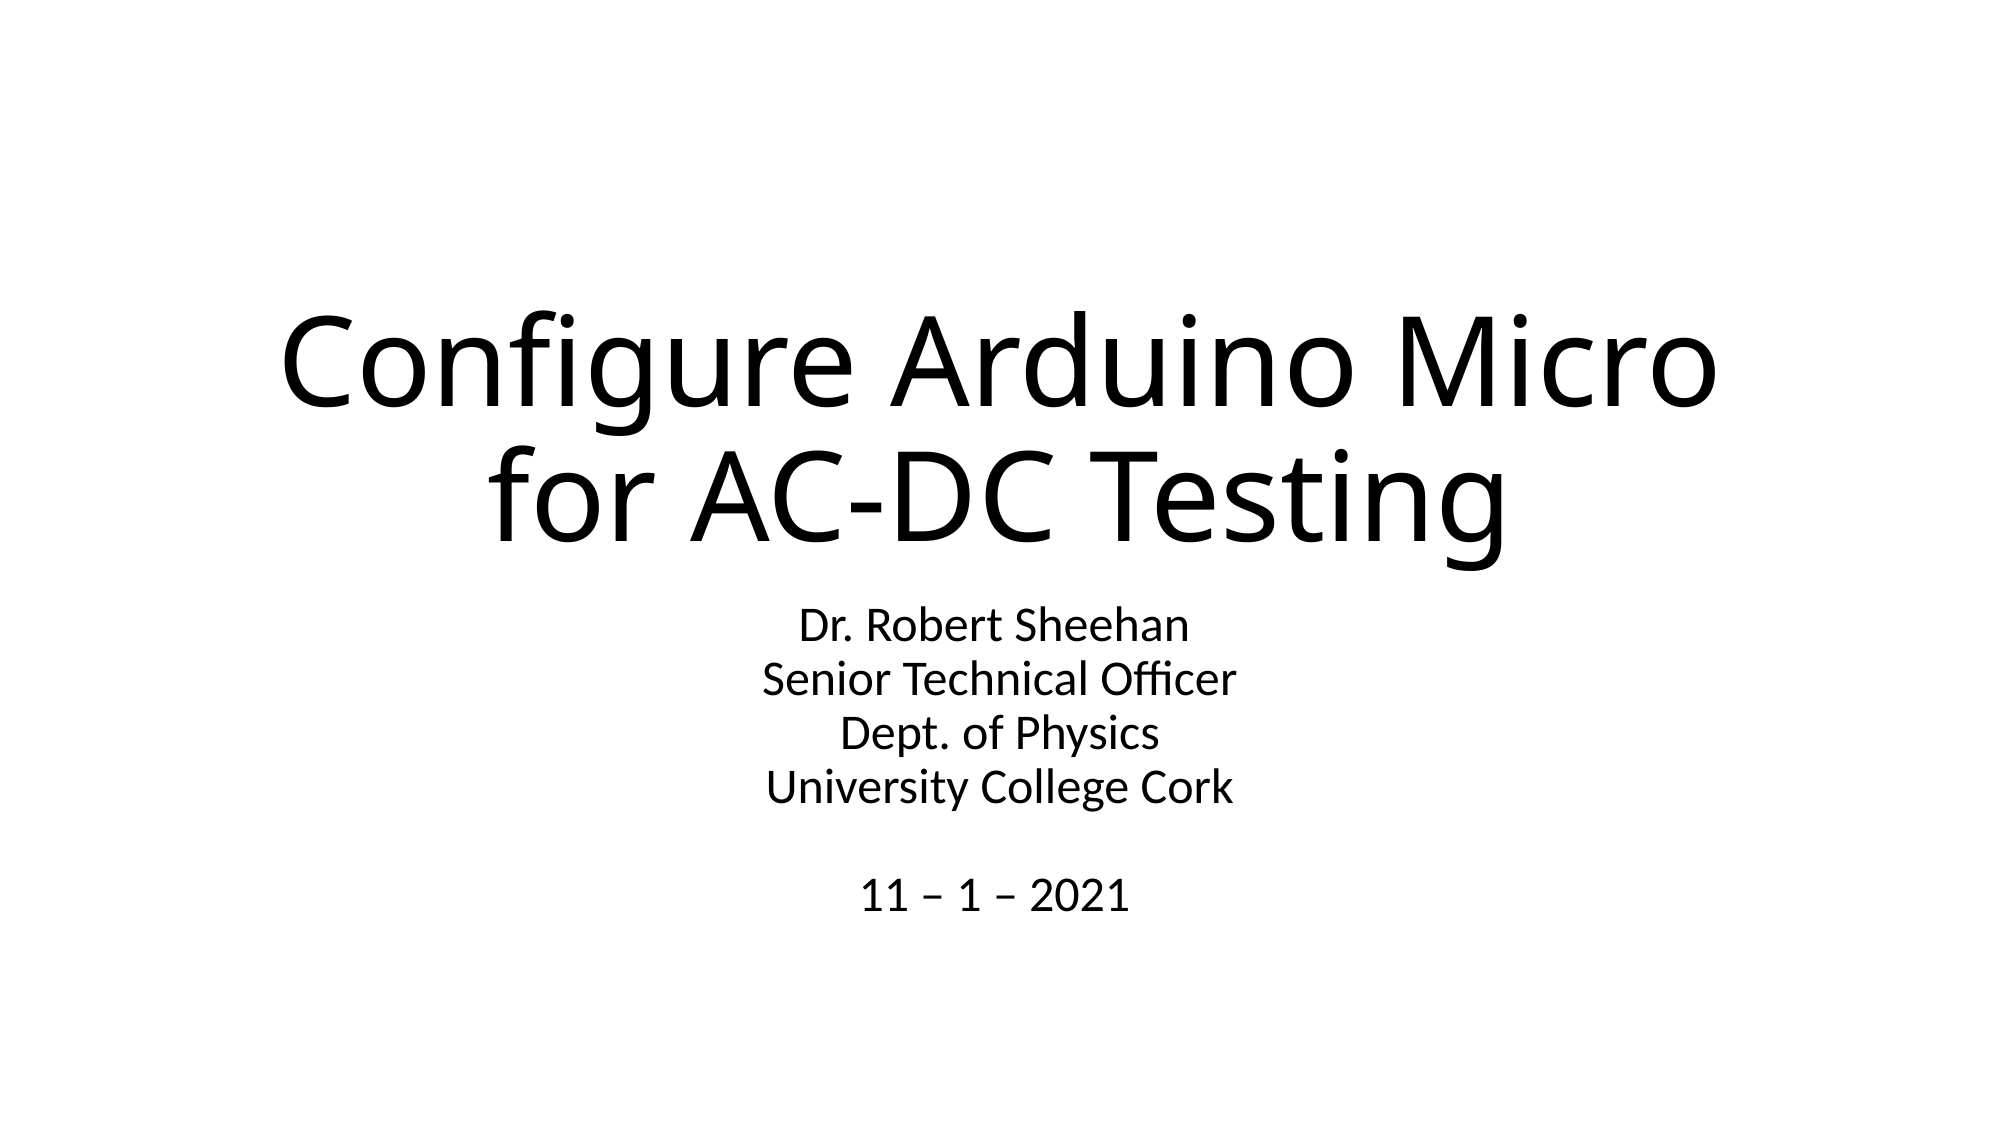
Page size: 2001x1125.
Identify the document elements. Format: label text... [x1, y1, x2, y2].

subtitle Dr. Robert Sheehan Senior Technical Officer Dept. of Physics University College Cork 11 – 1 – 2021 [249, 590, 1750, 963]
title Configure Arduino Micro for AC-DC Testing [249, 184, 1750, 576]
